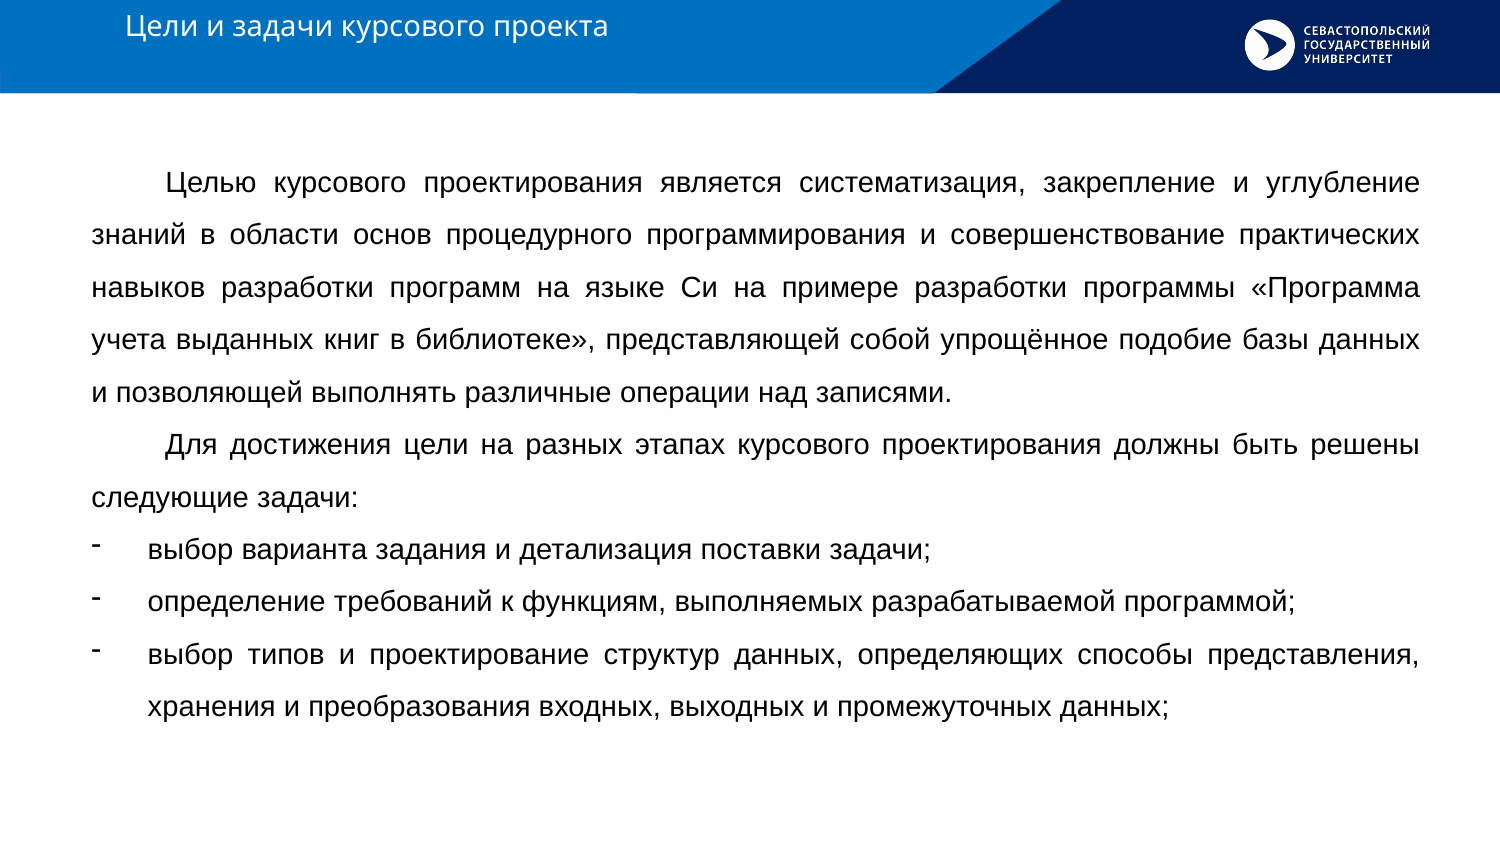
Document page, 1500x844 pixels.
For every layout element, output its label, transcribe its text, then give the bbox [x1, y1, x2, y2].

text_box Целью курсового проектирования является систематизация, закрепление и углубление знаний в области основ процедурного программирования и совершенствование практических навыков разработки программ на языке Си на примере разработки программы «Программа учета выданных книг в библиотеке», представляющей собой упрощённое подобие базы данных и позволяющей выполнять различные операции над записями. Для достижения цели на разных этапах курсового проектирования должны быть решены следующие задачи: выбор варианта задания и детализация поставки задачи; определение требований к функциям, выполняемых разрабатываемой программой; выбор типов и проектирование структур данных, определяющих способы представления, хранения и преобразования входных, выходных и промежуточных данных; [76, 138, 1437, 730]
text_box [0, 0, 1500, 94]
